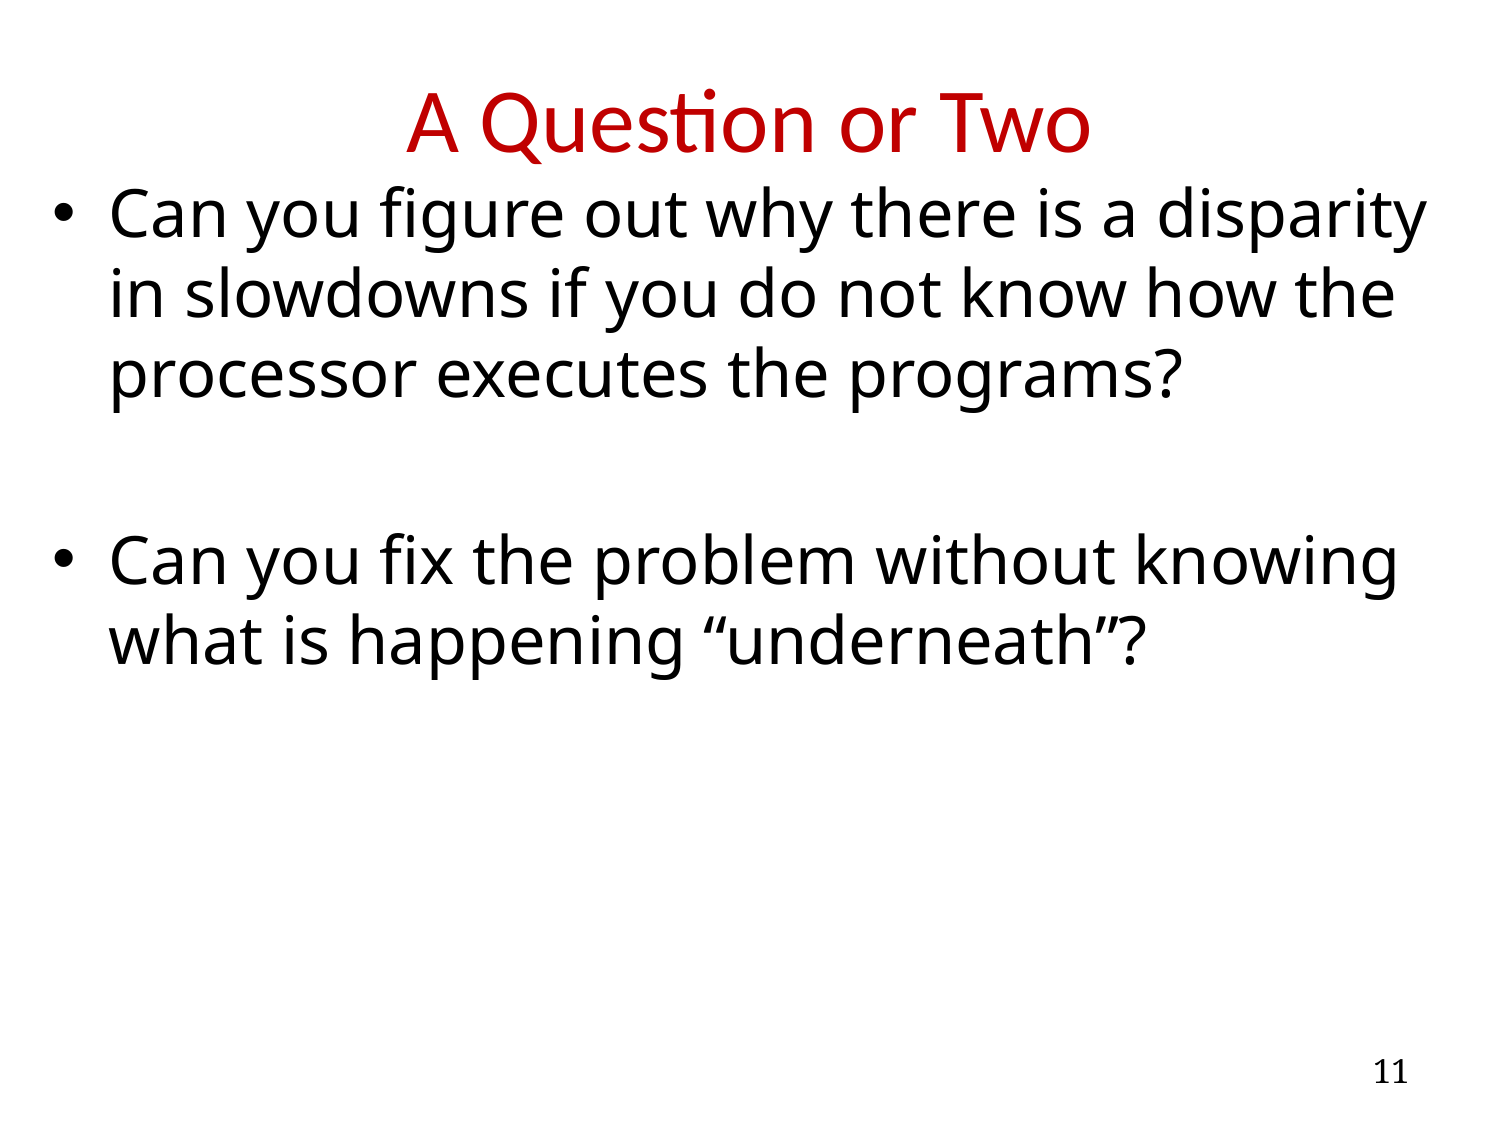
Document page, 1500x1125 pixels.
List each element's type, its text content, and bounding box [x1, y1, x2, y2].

list Can you figure out why there is a disparity in slowdowns if you do not know how the processor executes the programs? Can you fix the problem without knowing what is happening “underneath”? [37, 163, 1450, 1016]
title A Question or Two [75, 45, 1425, 163]
slide_number 11 [1074, 1042, 1425, 1103]
